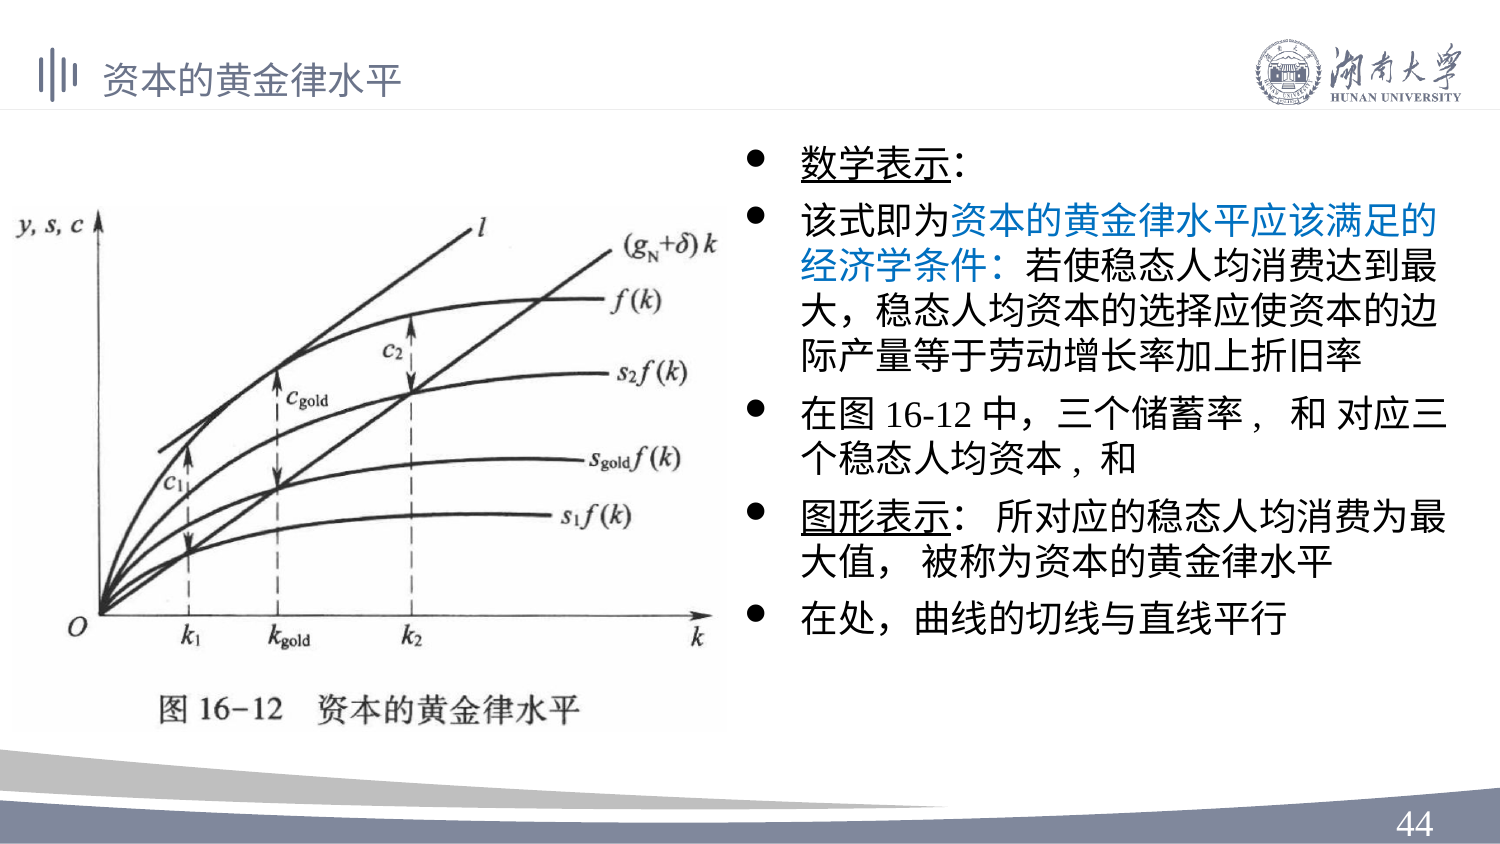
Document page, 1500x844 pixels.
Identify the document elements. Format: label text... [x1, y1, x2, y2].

picture [12, 206, 727, 732]
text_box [39, 47, 78, 103]
text_box 资本的黄金律水平 [87, 49, 513, 108]
picture [1249, 33, 1465, 109]
